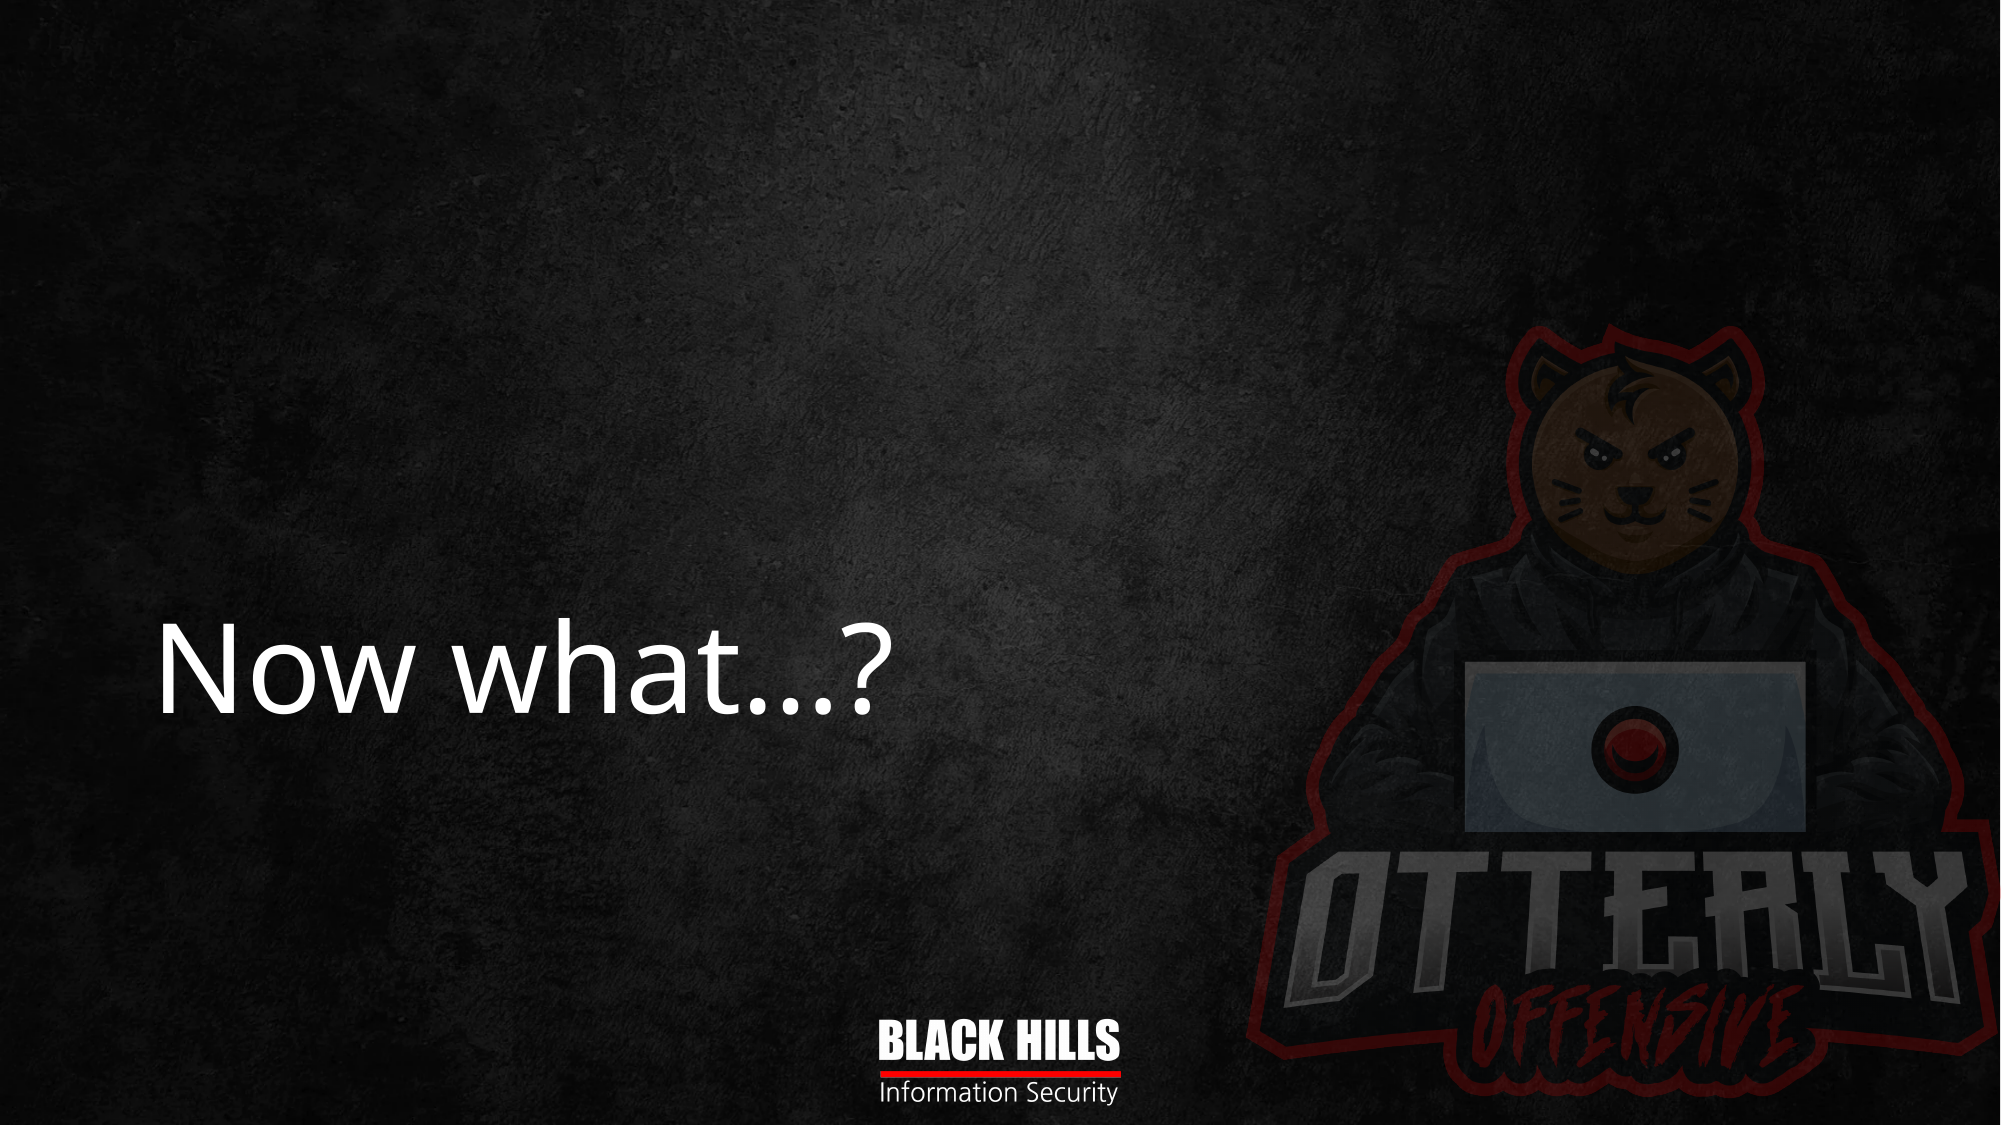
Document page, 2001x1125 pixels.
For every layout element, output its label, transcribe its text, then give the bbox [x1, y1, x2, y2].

picture [0, 0, 2001, 1125]
title Now what…? [136, 280, 1862, 749]
